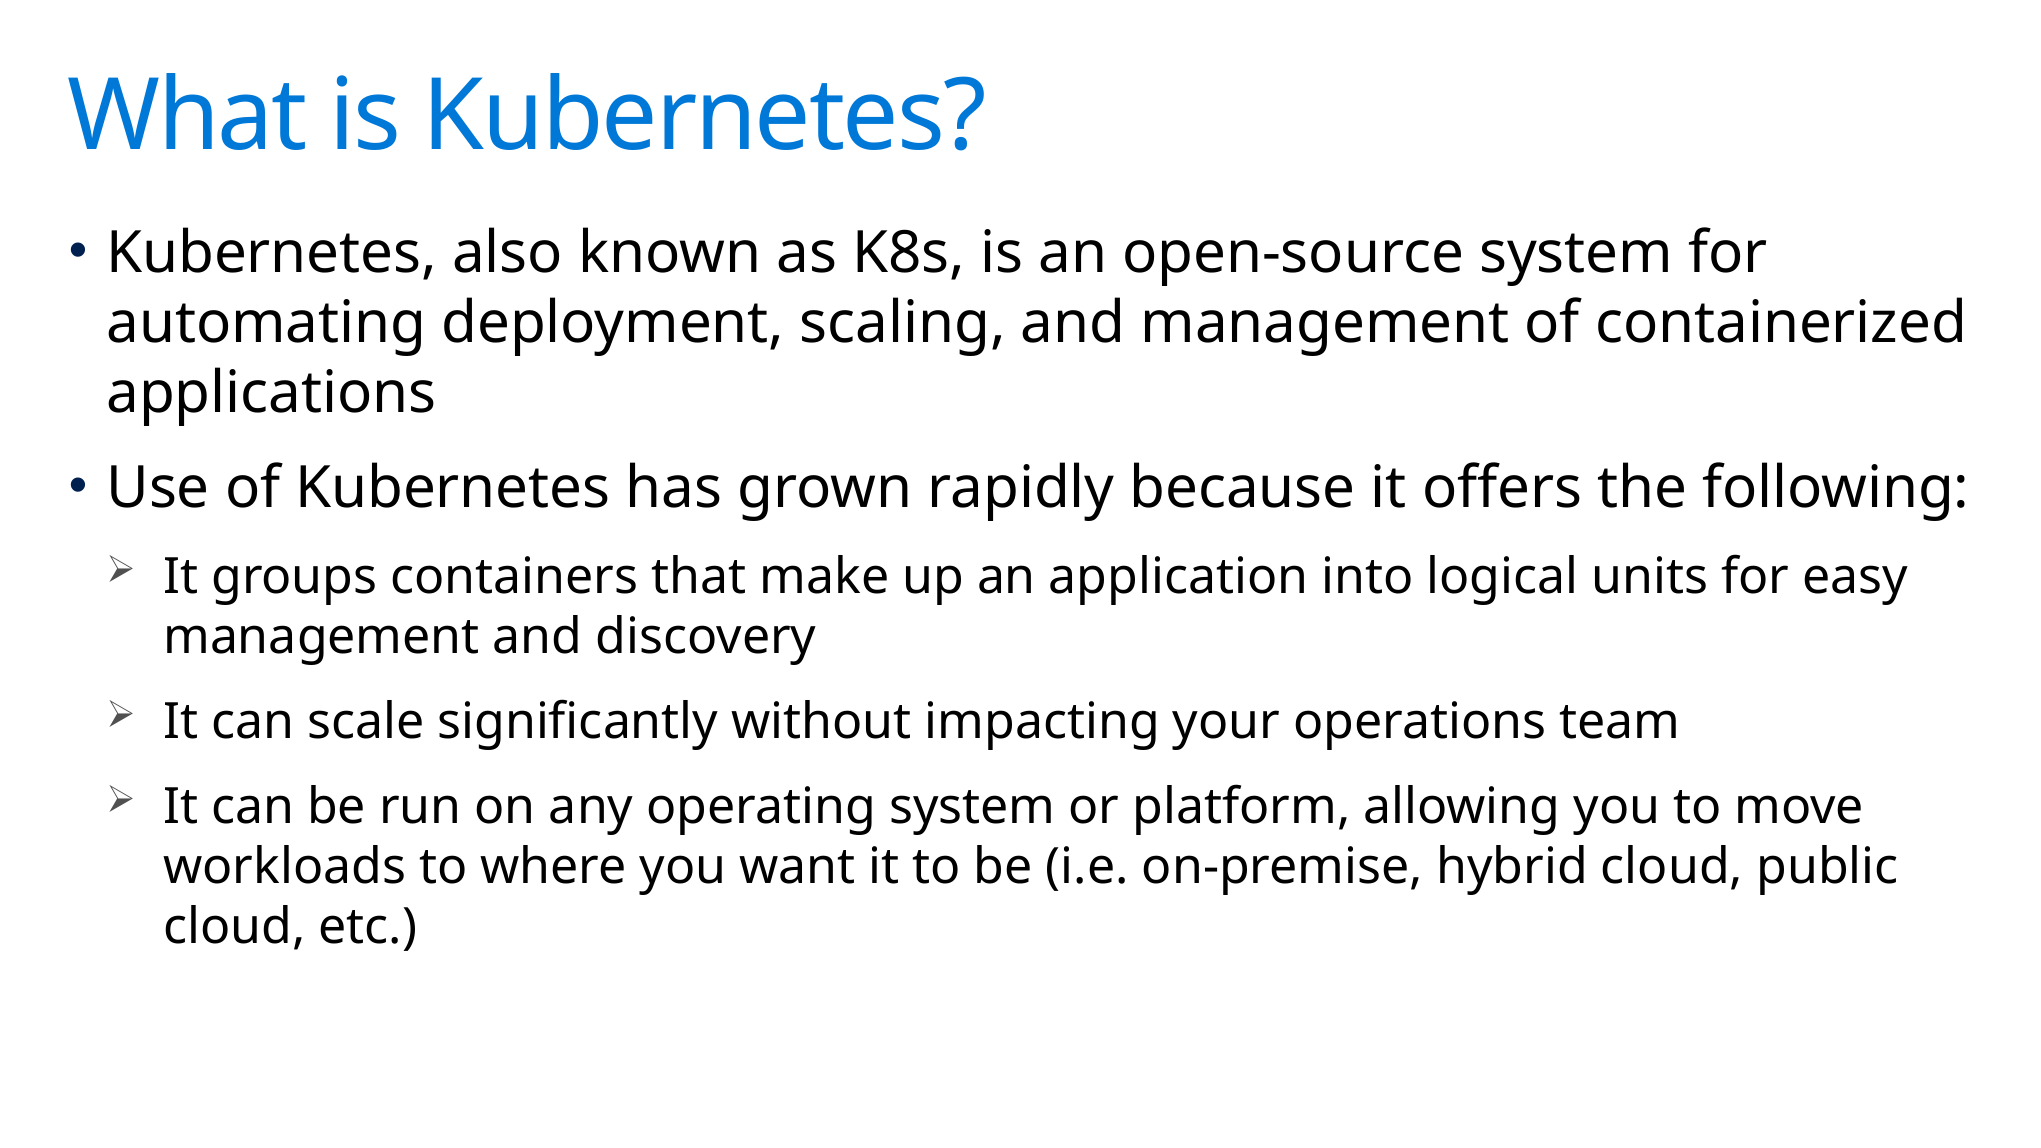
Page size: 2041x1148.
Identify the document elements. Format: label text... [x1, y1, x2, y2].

list Kubernetes, also known as K8s, is an open-source system for automating deployment, scaling, and management of containerized applications Use of Kubernetes has grown rapidly because it offers the following: It groups containers that make up an application into logical units for easy management and discovery It can scale significantly without impacting your operations team It can be run on any operating system or platform, allowing you to move workloads to where you want it to be (i.e. on-premise, hybrid cloud, public cloud, etc.) [45, 199, 1996, 1070]
title What is Kubernetes? [43, 48, 1996, 199]
